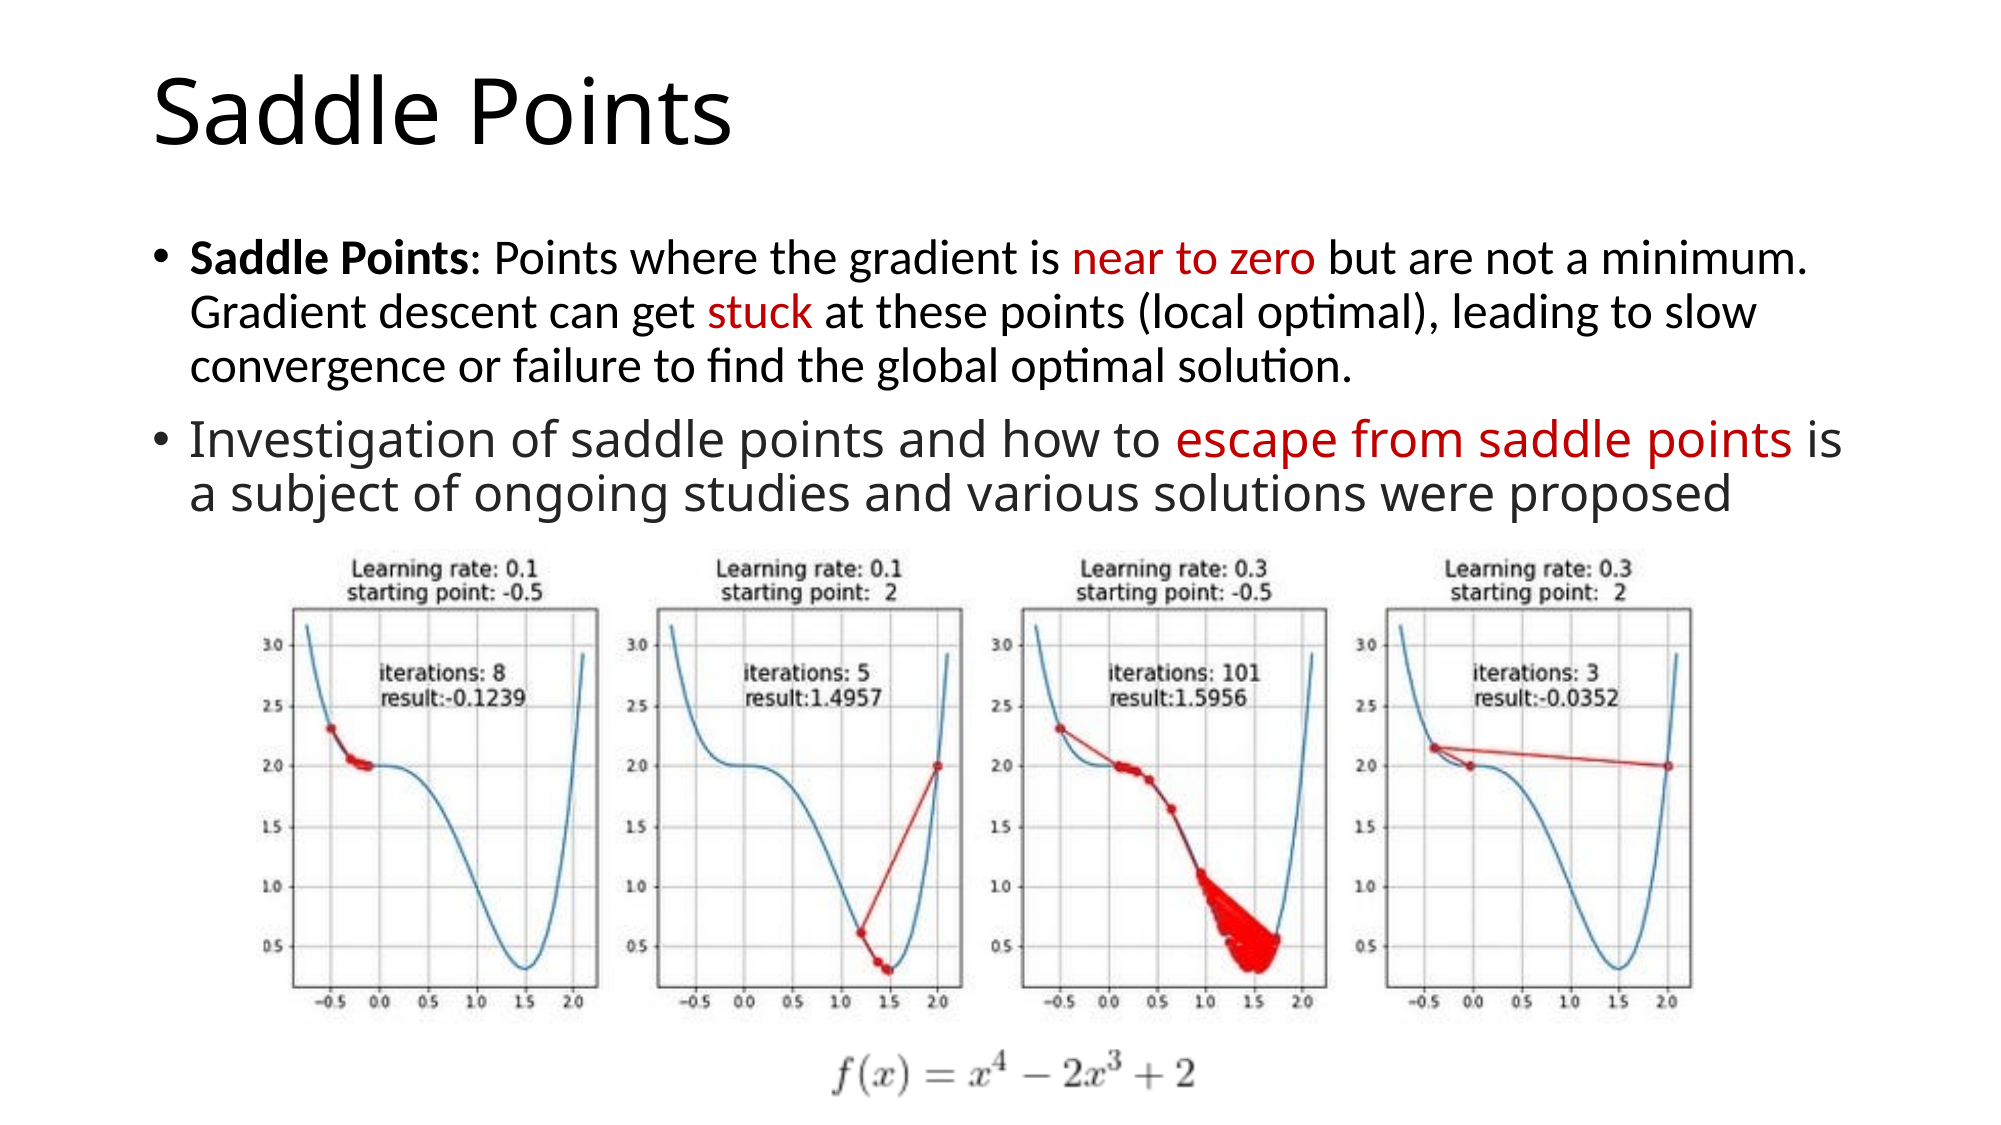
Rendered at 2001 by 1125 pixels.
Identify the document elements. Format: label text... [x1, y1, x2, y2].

picture [256, 549, 1700, 1034]
list Saddle Points: Points where the gradient is near to zero but are not a minimum. Gradient descent can get stuck at these points (local optimal), leading to slow convergence or failure to find the global optimal solution. Investigation of saddle points and how to escape from saddle points is a subject of ongoing studies and various solutions were proposed [137, 223, 1863, 1023]
title Saddle Points [137, 6, 1863, 223]
picture [785, 1045, 1215, 1125]
